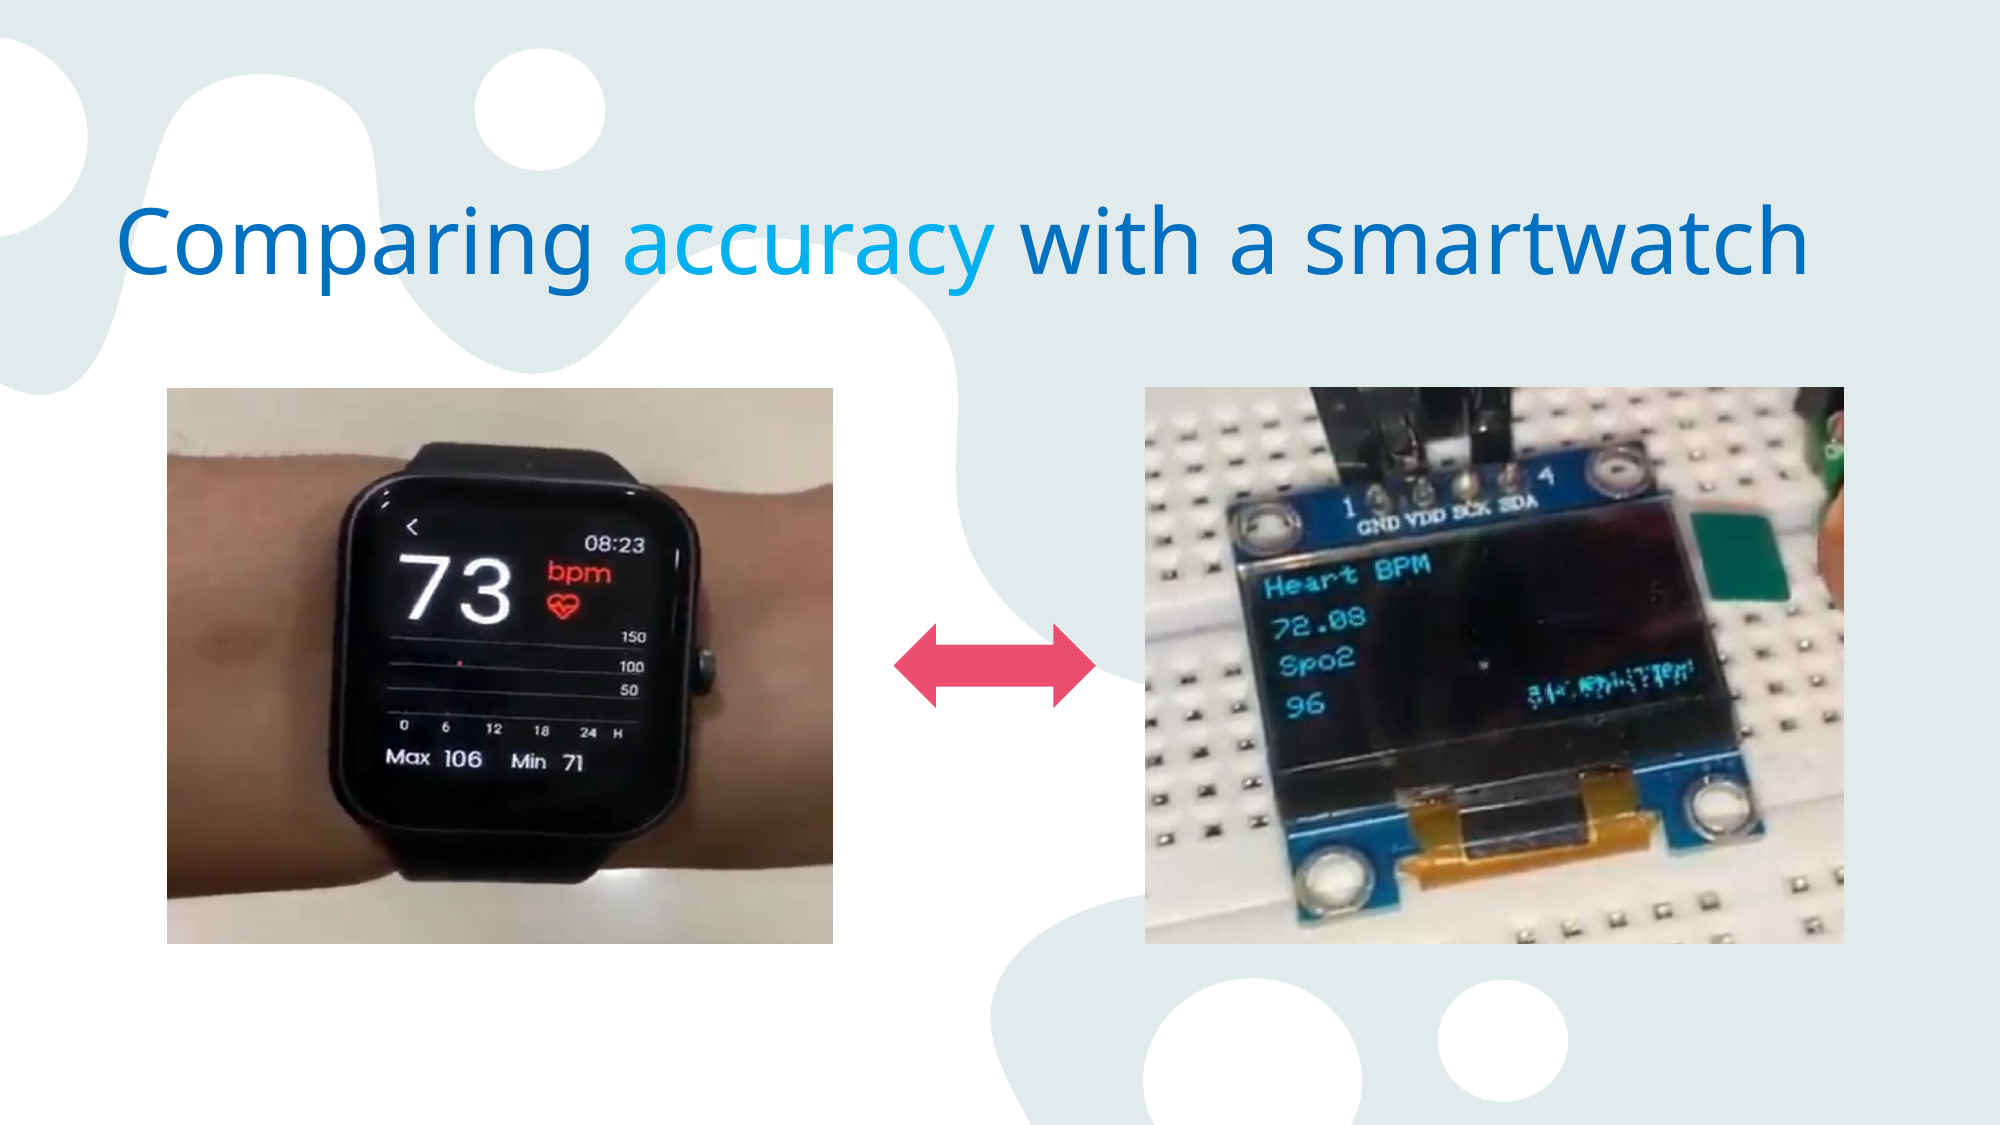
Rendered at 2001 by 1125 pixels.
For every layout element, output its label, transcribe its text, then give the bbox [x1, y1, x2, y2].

text_box [893, 623, 1096, 708]
picture [1145, 387, 1844, 944]
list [167, 388, 833, 944]
title Comparing accuracy with a smartwatch [99, 56, 1900, 301]
